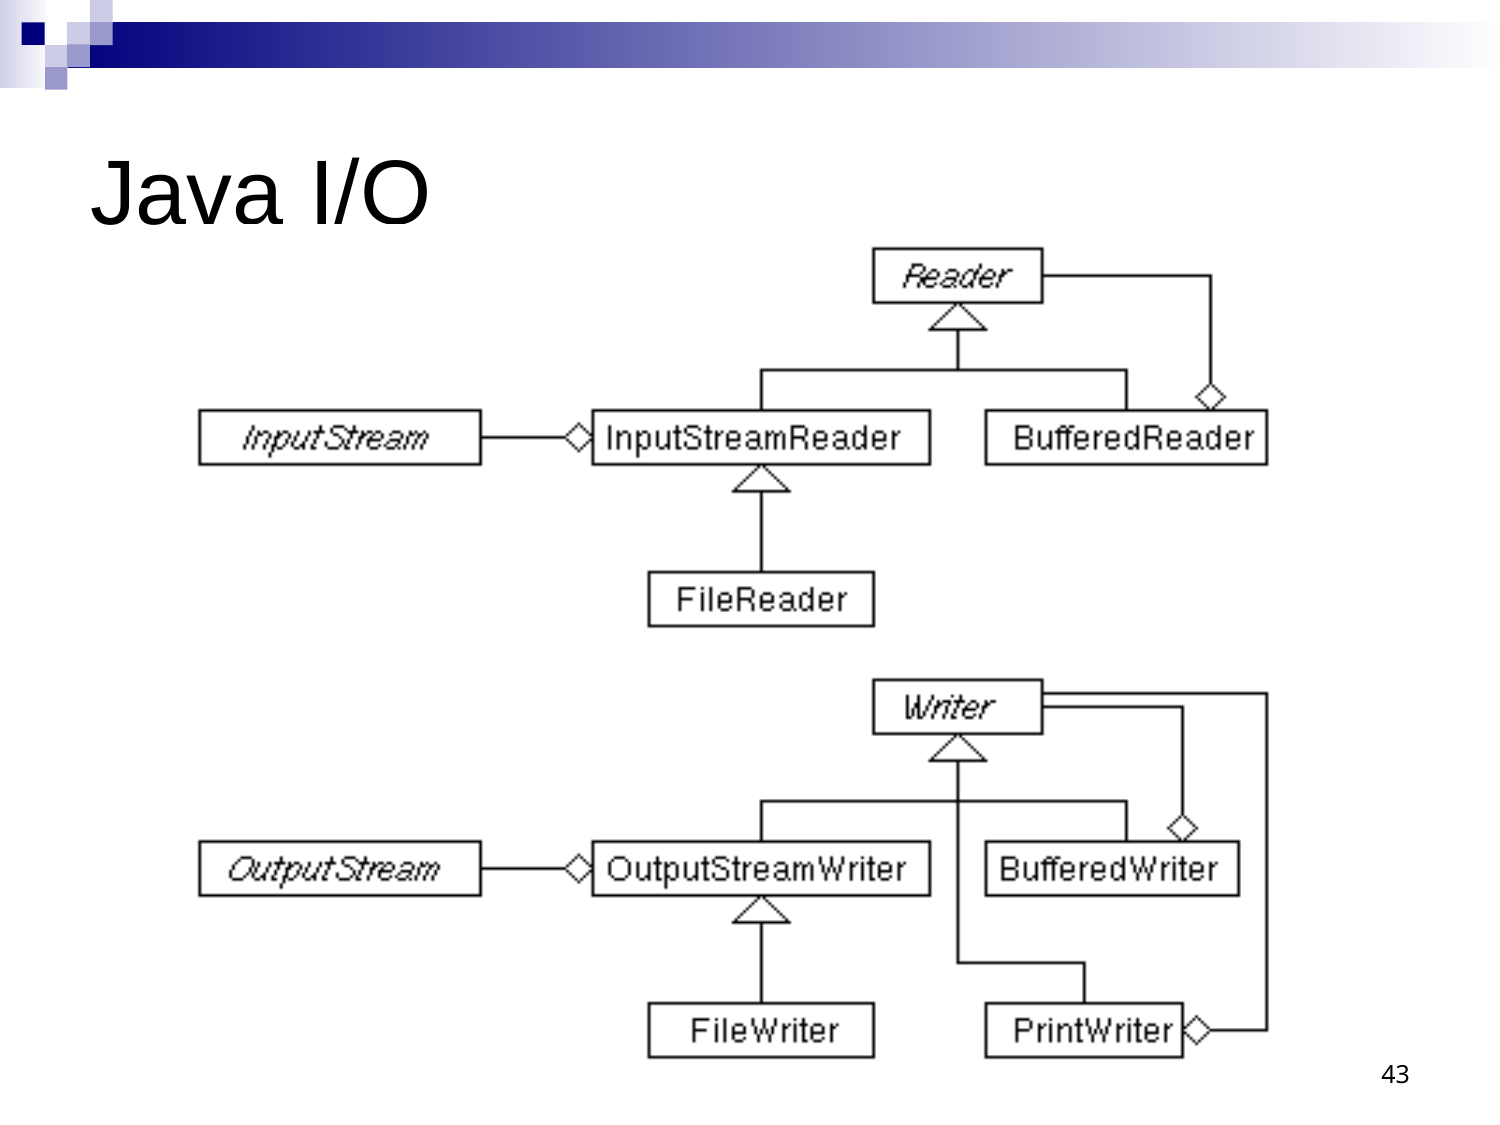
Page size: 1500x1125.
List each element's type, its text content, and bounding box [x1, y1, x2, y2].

title Java I/O [75, 75, 1425, 300]
slide_number 43 [1074, 1025, 1425, 1100]
picture [174, 224, 1301, 1090]
